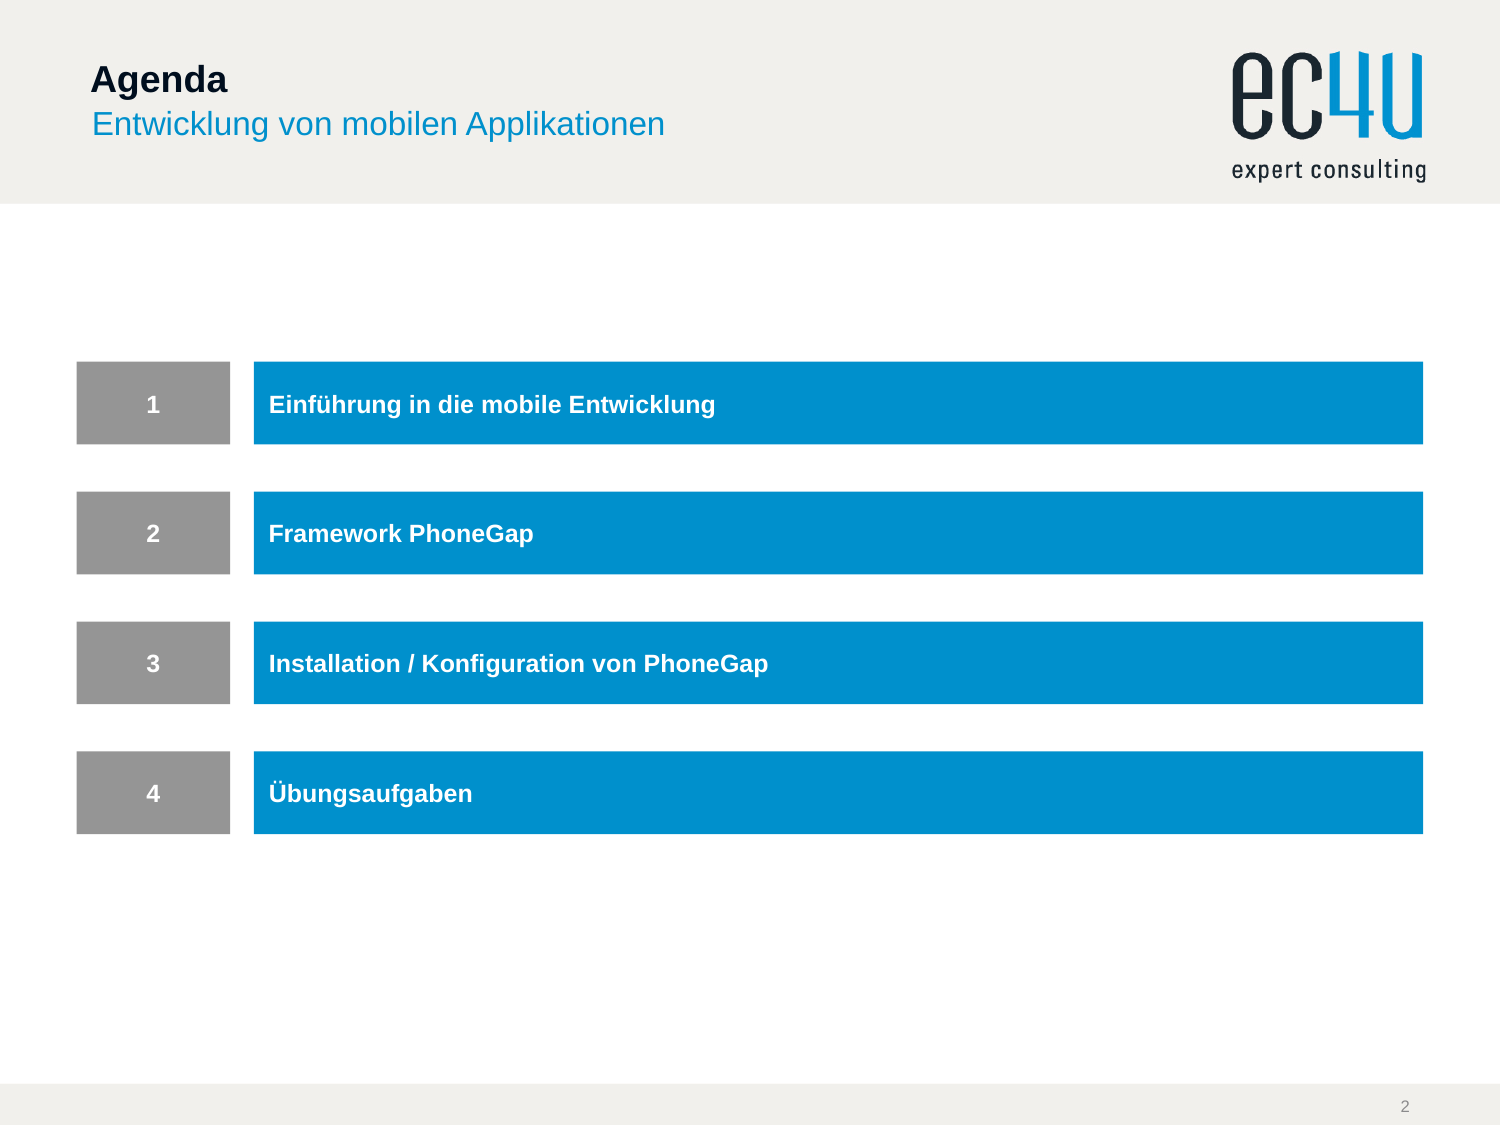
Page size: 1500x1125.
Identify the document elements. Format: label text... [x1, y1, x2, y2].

list 1 [76, 361, 231, 445]
list Einführung in die mobile Entwicklung [253, 361, 1424, 445]
list Framework PhoneGap [253, 491, 1424, 575]
slide_number 2 [1074, 1089, 1425, 1122]
list 3 [76, 621, 231, 705]
title Agenda [75, 45, 1211, 111]
list Entwicklung von mobilen Applikationen [76, 101, 1211, 149]
list 4 [76, 751, 231, 835]
list Übungsaufgaben [253, 751, 1424, 835]
list 2 [76, 491, 231, 575]
picture [0, 0, 1500, 1125]
list Installation / Konfiguration von PhoneGap [253, 621, 1424, 705]
